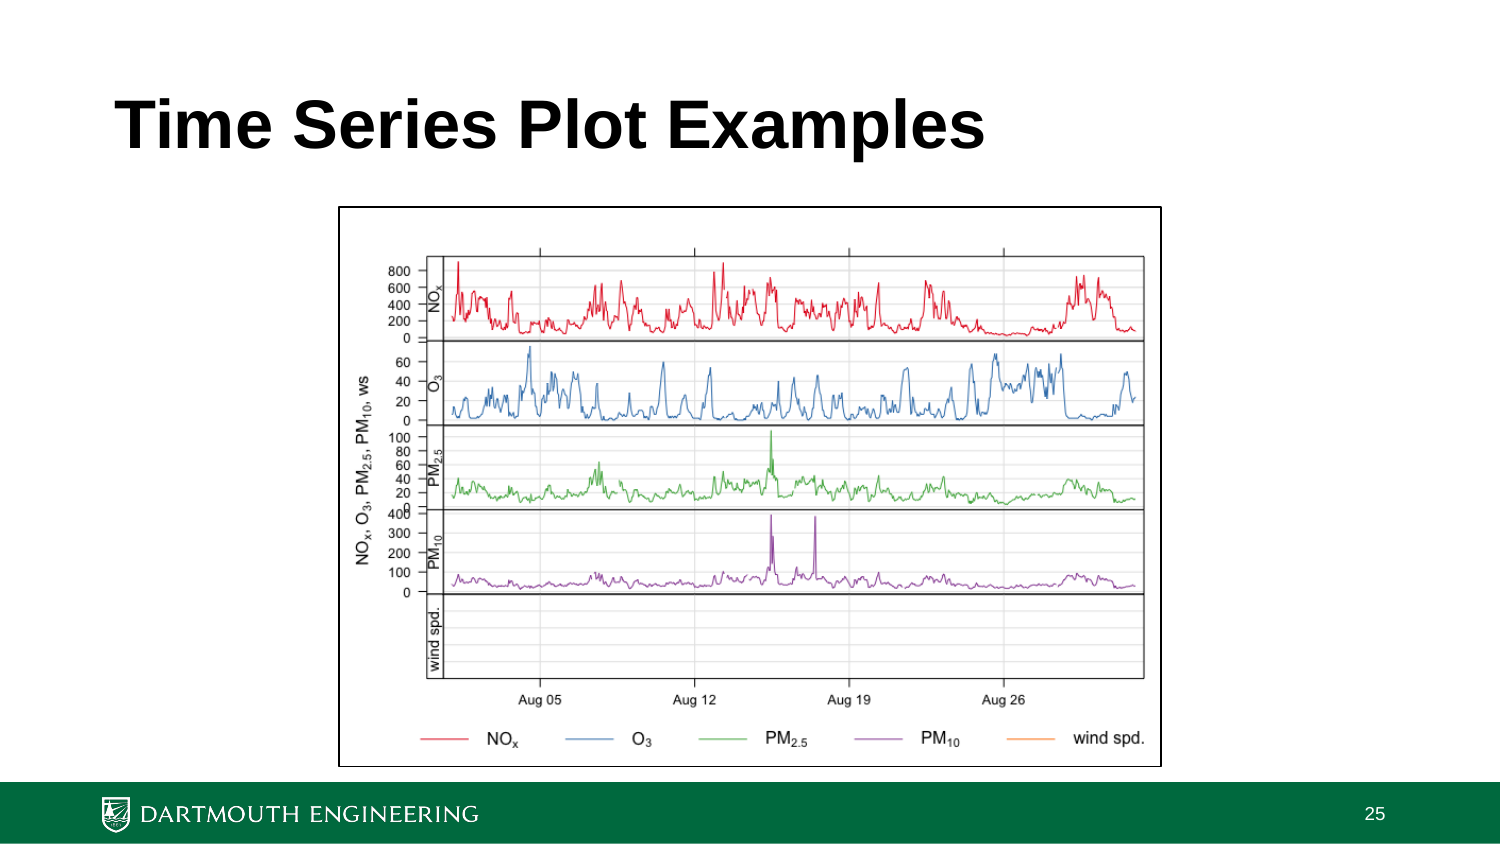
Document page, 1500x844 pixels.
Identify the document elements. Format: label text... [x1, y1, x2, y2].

picture [102, 797, 479, 833]
title Time Series Plot Examples [103, 44, 1397, 208]
picture [339, 207, 1161, 767]
slide_number ‹#› [1335, 790, 1397, 836]
